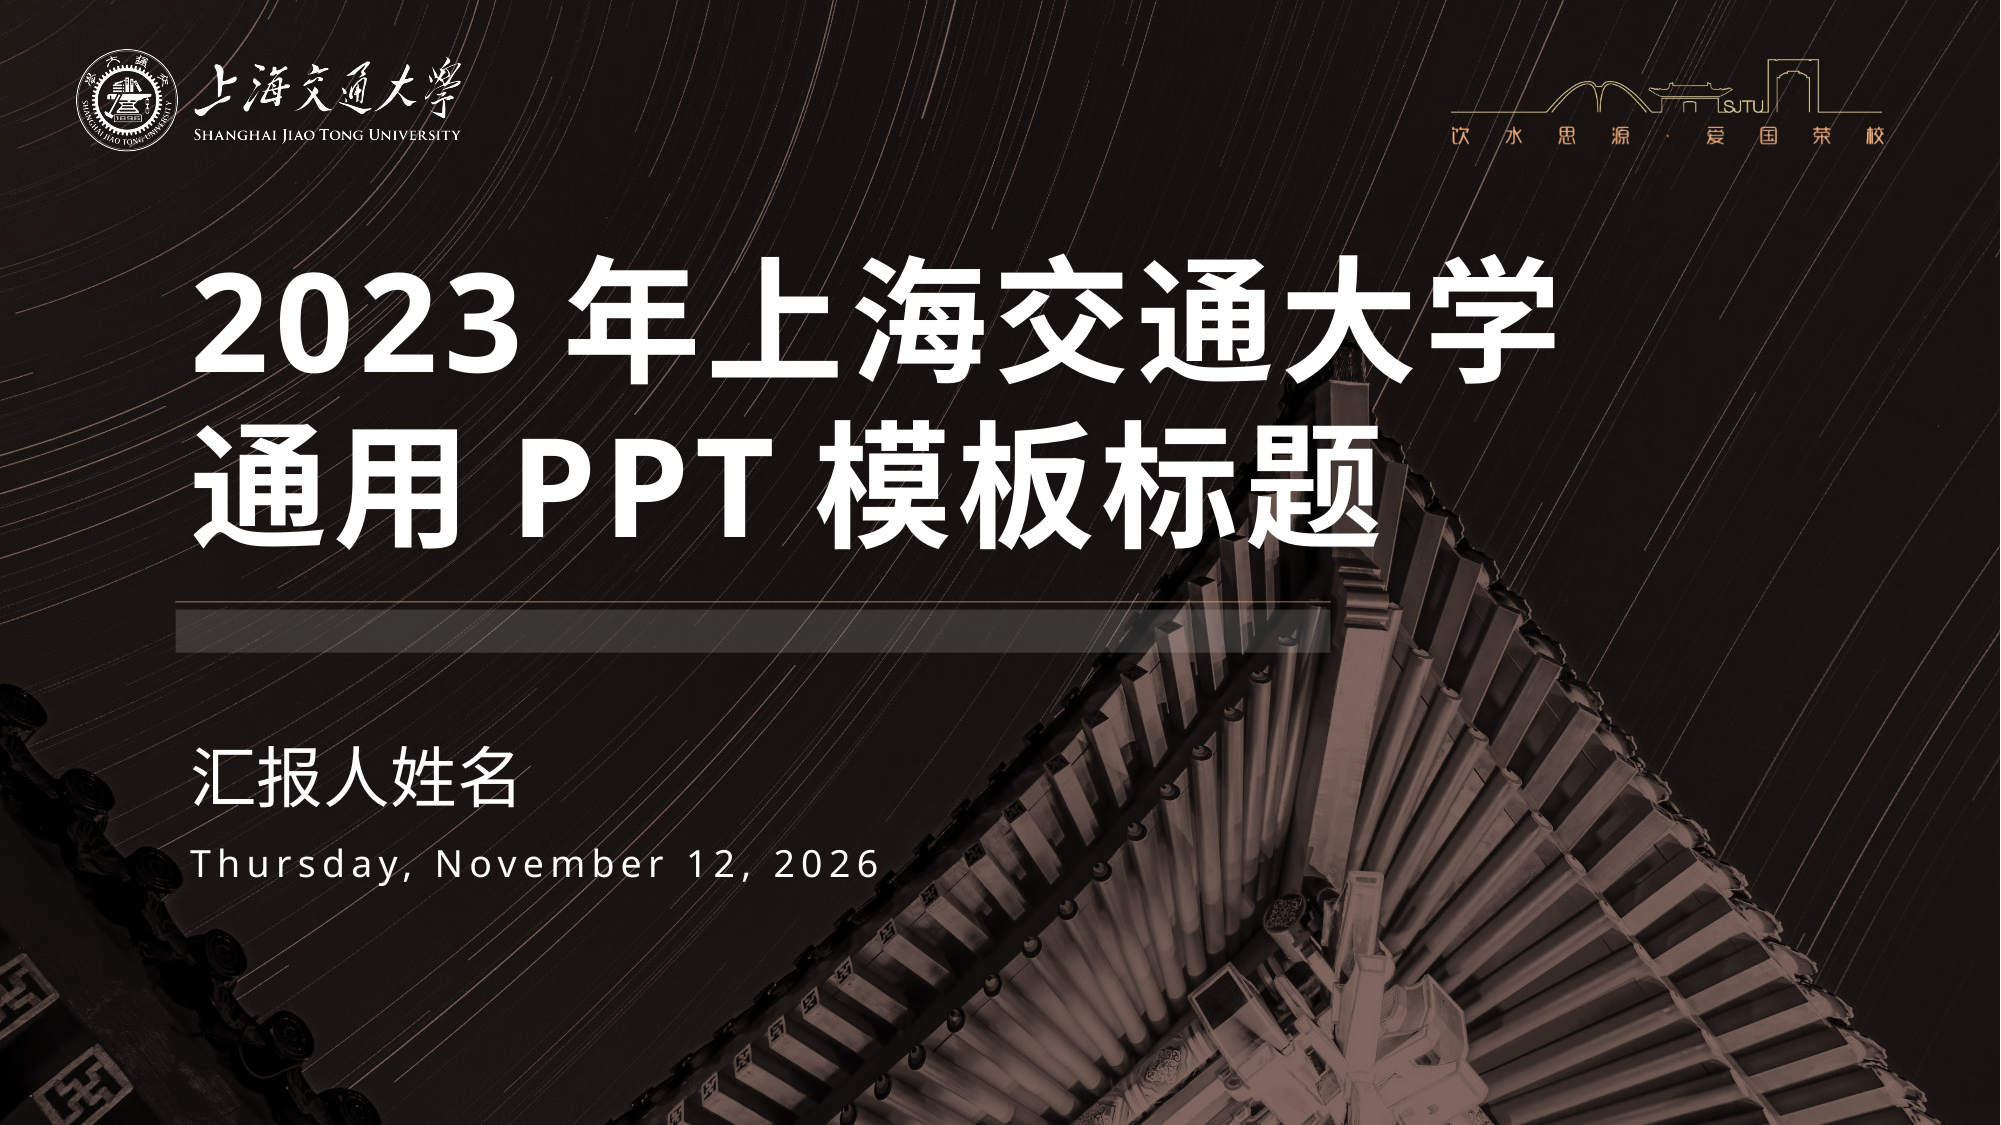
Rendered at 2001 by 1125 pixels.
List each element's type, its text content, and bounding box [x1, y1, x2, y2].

list 汇报人姓名 [175, 727, 1825, 816]
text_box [1436, 37, 1912, 161]
picture [56, 29, 480, 169]
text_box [175, 601, 1331, 653]
list 2023年12月2日 [175, 816, 1825, 915]
title 2023年上海交通大学 通用PPT模板标题 [175, 322, 1825, 478]
